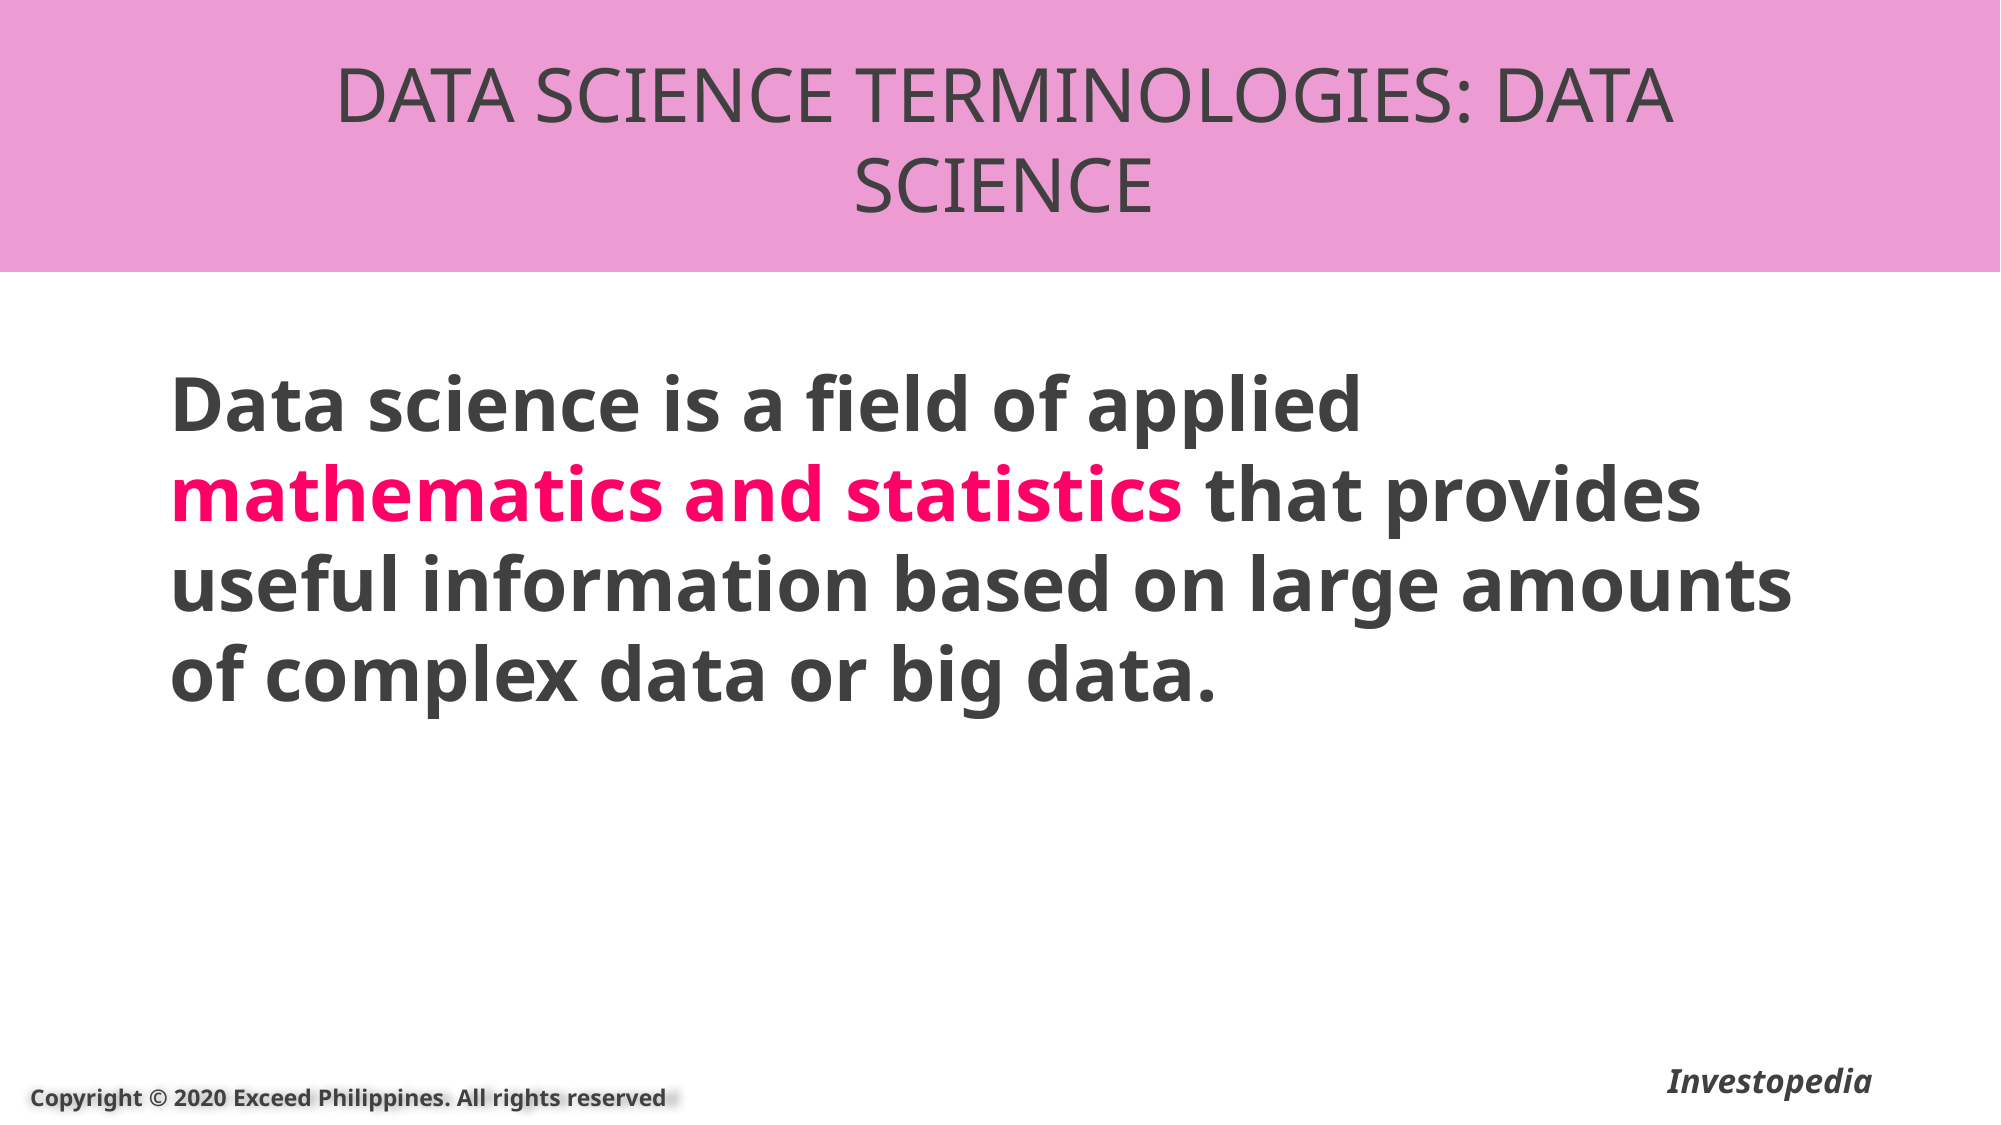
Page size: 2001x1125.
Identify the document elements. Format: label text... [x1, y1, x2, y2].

text_box Data science is a field of applied mathematics and statistics that provides useful information based on large amounts of complex data or big data. [154, 349, 1869, 725]
text_box DATA SCIENCE TERMINOLOGIES: DATA SCIENCE [317, 40, 1693, 236]
text_box Investopedia [951, 1052, 1888, 1108]
text_box Copyright © 2020 Exceed Philippines. All rights reserved [15, 1075, 1260, 1118]
text_box [0, 0, 2000, 273]
